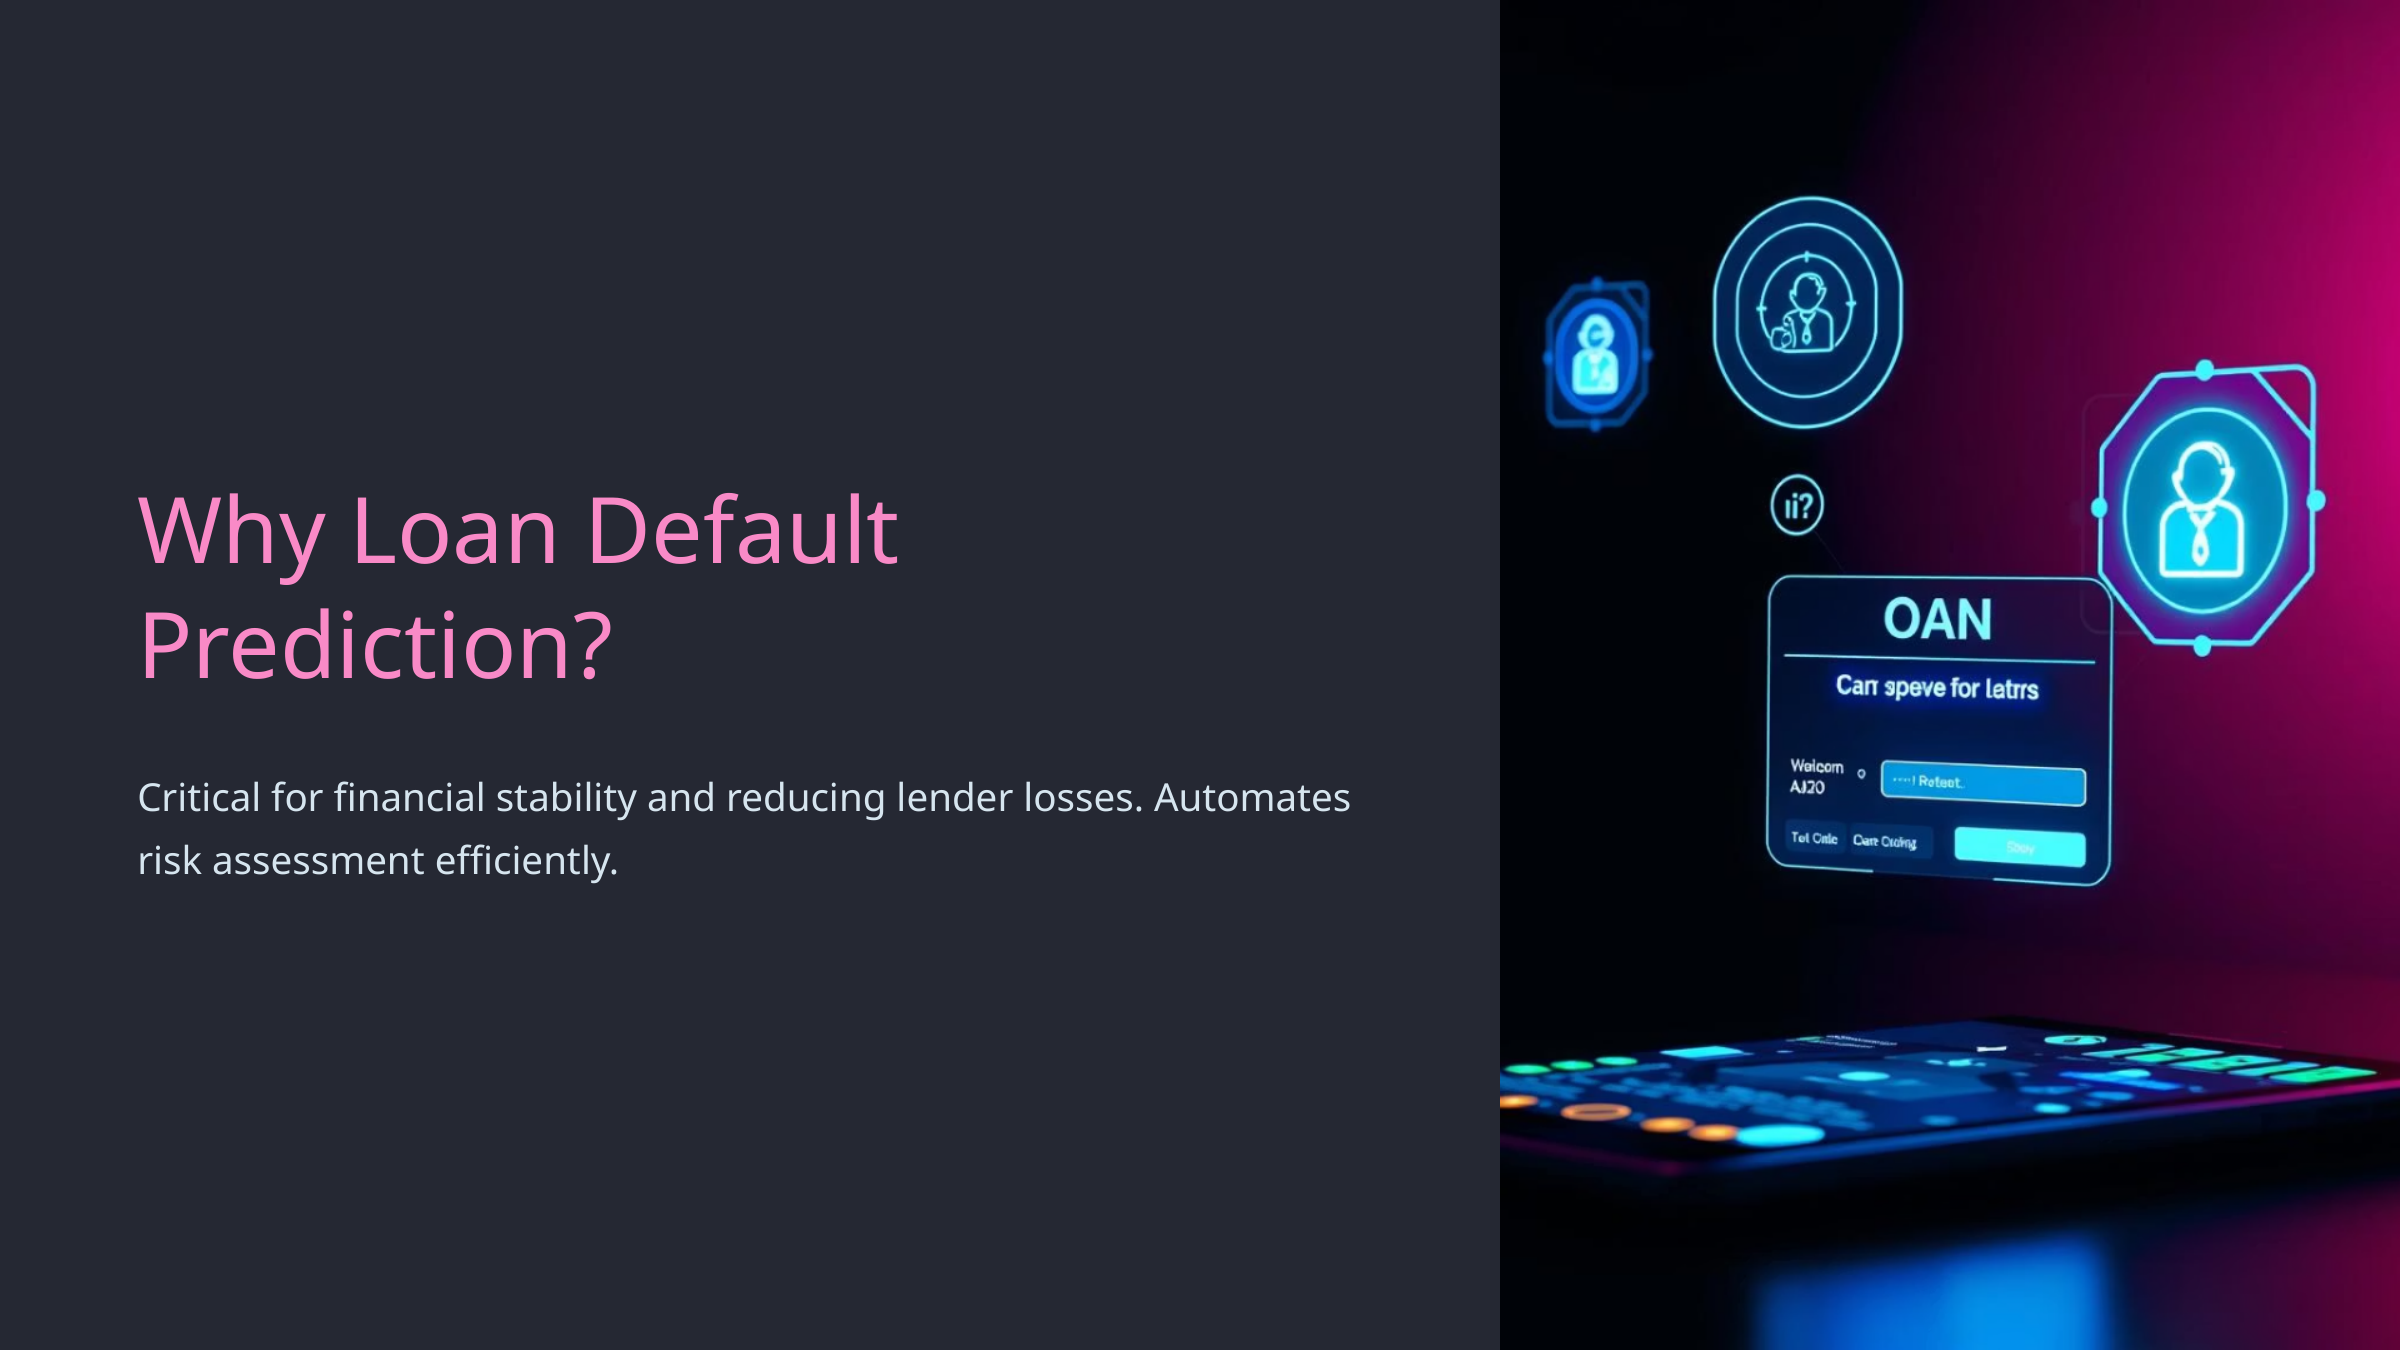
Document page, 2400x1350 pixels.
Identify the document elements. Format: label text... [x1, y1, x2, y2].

text_box Critical for financial stability and reducing lender losses. Automates risk assessment efficiently. [137, 757, 1363, 883]
picture [1499, 0, 2400, 1350]
text_box Why Loan Default Prediction? [137, 467, 1363, 699]
